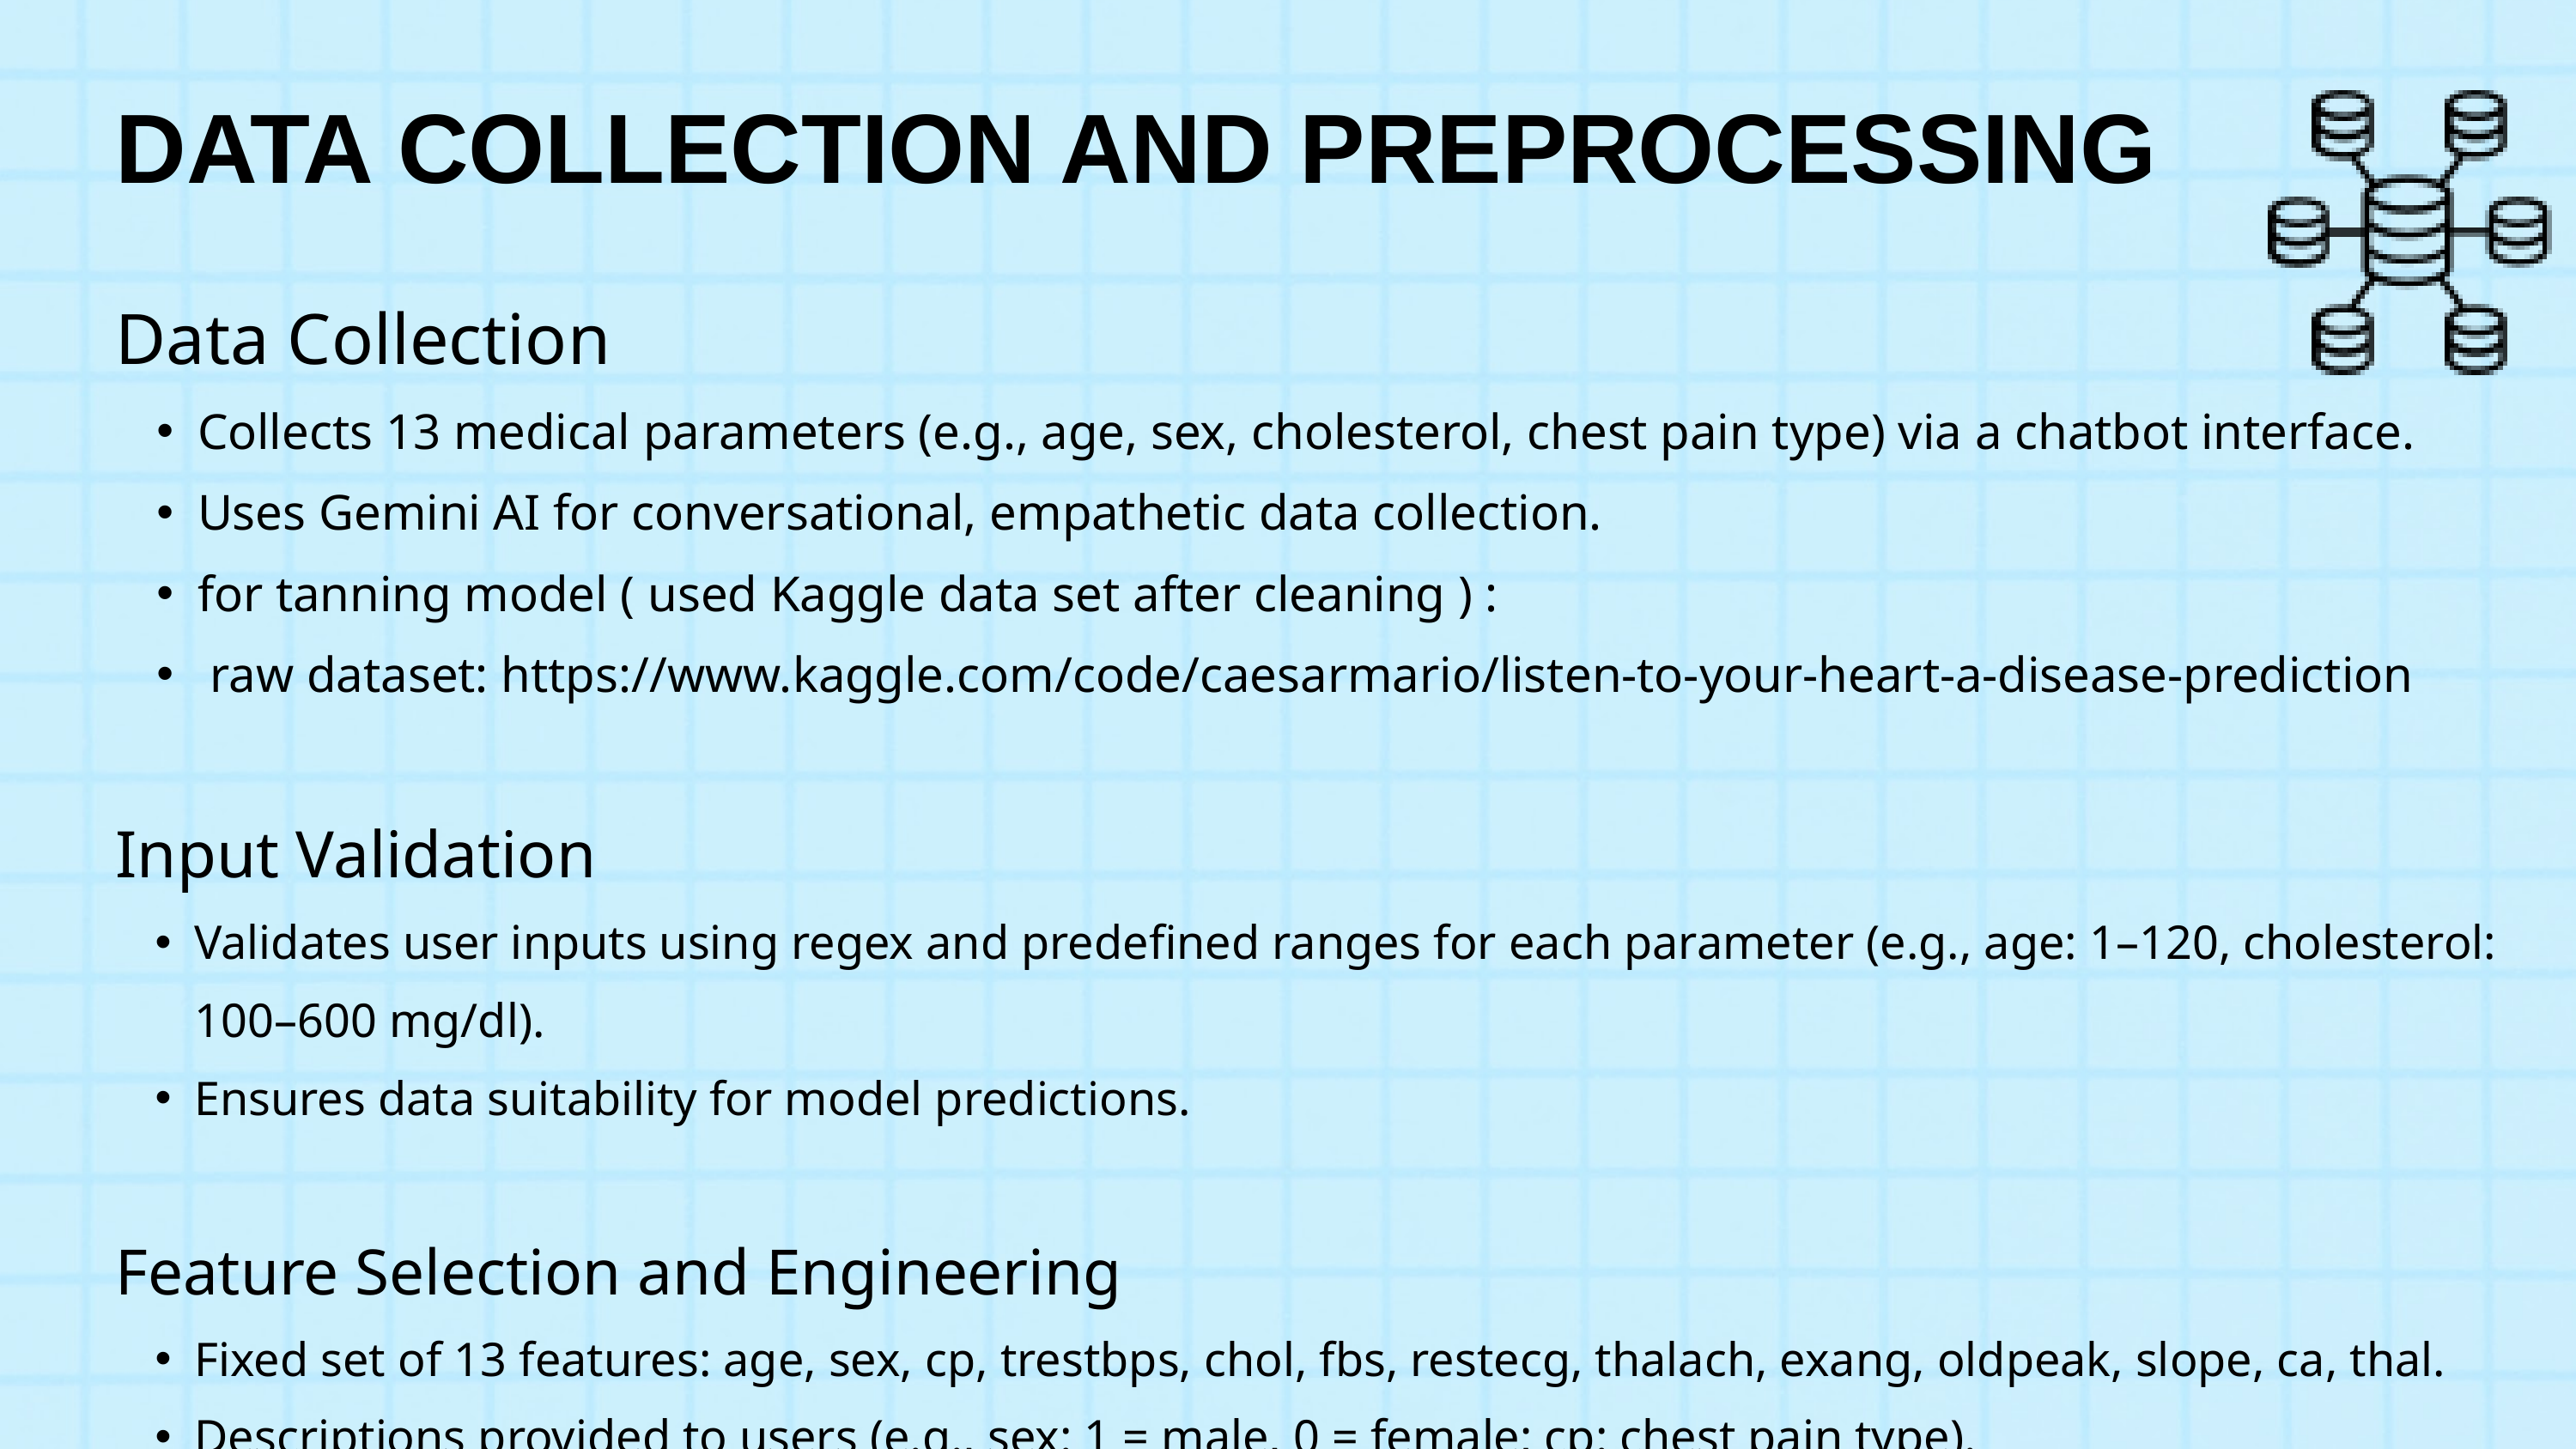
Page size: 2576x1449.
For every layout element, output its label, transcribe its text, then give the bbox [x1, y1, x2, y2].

text_box [0, 0, 2576, 1449]
text_box [2267, 90, 2552, 375]
text_box DATA COLLECTION AND PREPROCESSING [115, 37, 2348, 203]
text_box Data Collection Collects 13 medical parameters (e.g., age, sex, cholesterol, chest pain type) via a chatbot interface. Uses Gemini AI for conversational, empathetic data collection. for tanning model ( used Kaggle data set after cleaning ) : raw dataset: https://www.kaggle.com/code/caesarmario/listen-to-your-heart-a-disease-prediction Input Validation Validates user inputs using regex and predefined ranges for each parameter (e.g., age: 1–120, cholesterol: 100–600 mg/dl). Ensures data suitability for model predictions. Feature Selection and Engineering Fixed set of 13 features: age, sex, cp, trestbps, chol, fbs, restecg, thalach, exang, oldpeak, slope, ca, thal. Descriptions provided to users (e.g., sex: 1 = male, 0 = female; cp: chest pain type). [115, 261, 2552, 1449]
